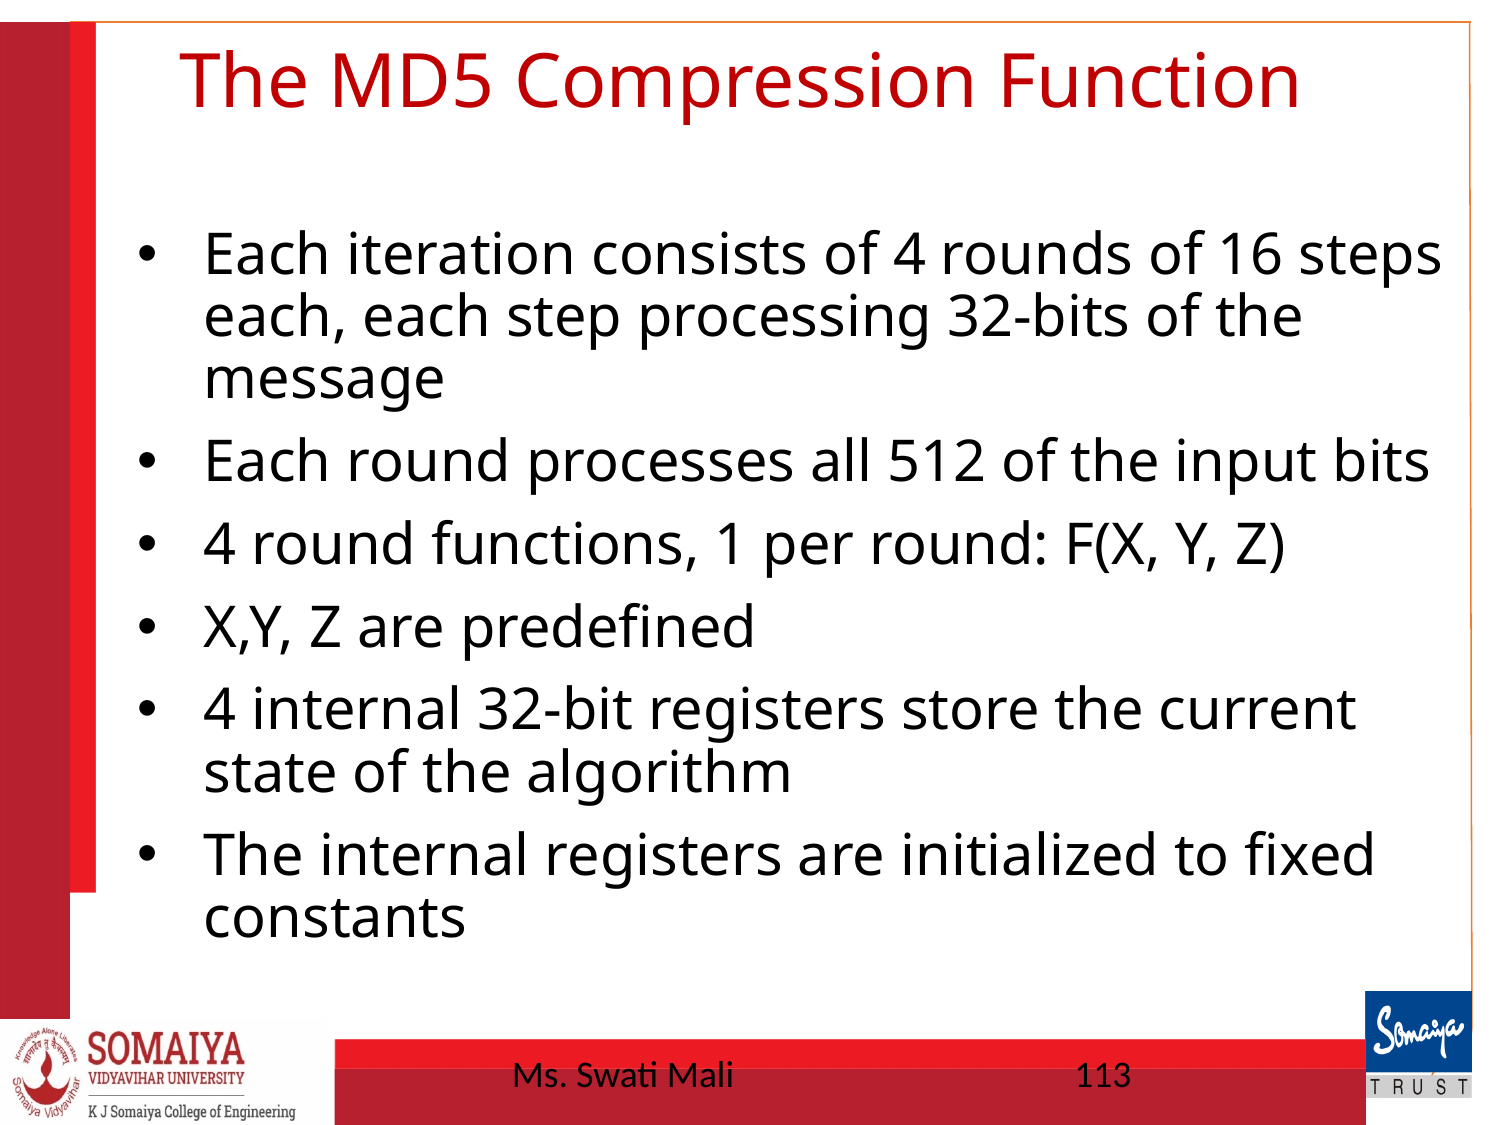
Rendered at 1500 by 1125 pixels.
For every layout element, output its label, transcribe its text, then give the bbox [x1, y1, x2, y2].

title The MD5 Compression Function [134, 35, 1349, 179]
picture [1365, 991, 1472, 1098]
footer Ms. Swati Mali [496, 1042, 1004, 1103]
picture [0, 22, 327, 1125]
slide_number 113 [1059, 1042, 1397, 1103]
list Each iteration consists of 4 rounds of 16 steps each, each step processing 32-bits of the message Each round processes all 512 of the input bits 4 round functions, 1 per round: F(X, Y, Z) X,Y, Z are predefined 4 internal 32-bit registers store the current state of the algorithm The internal registers are initialized to fixed constants [114, 217, 1465, 960]
picture [335, 1040, 1365, 1125]
